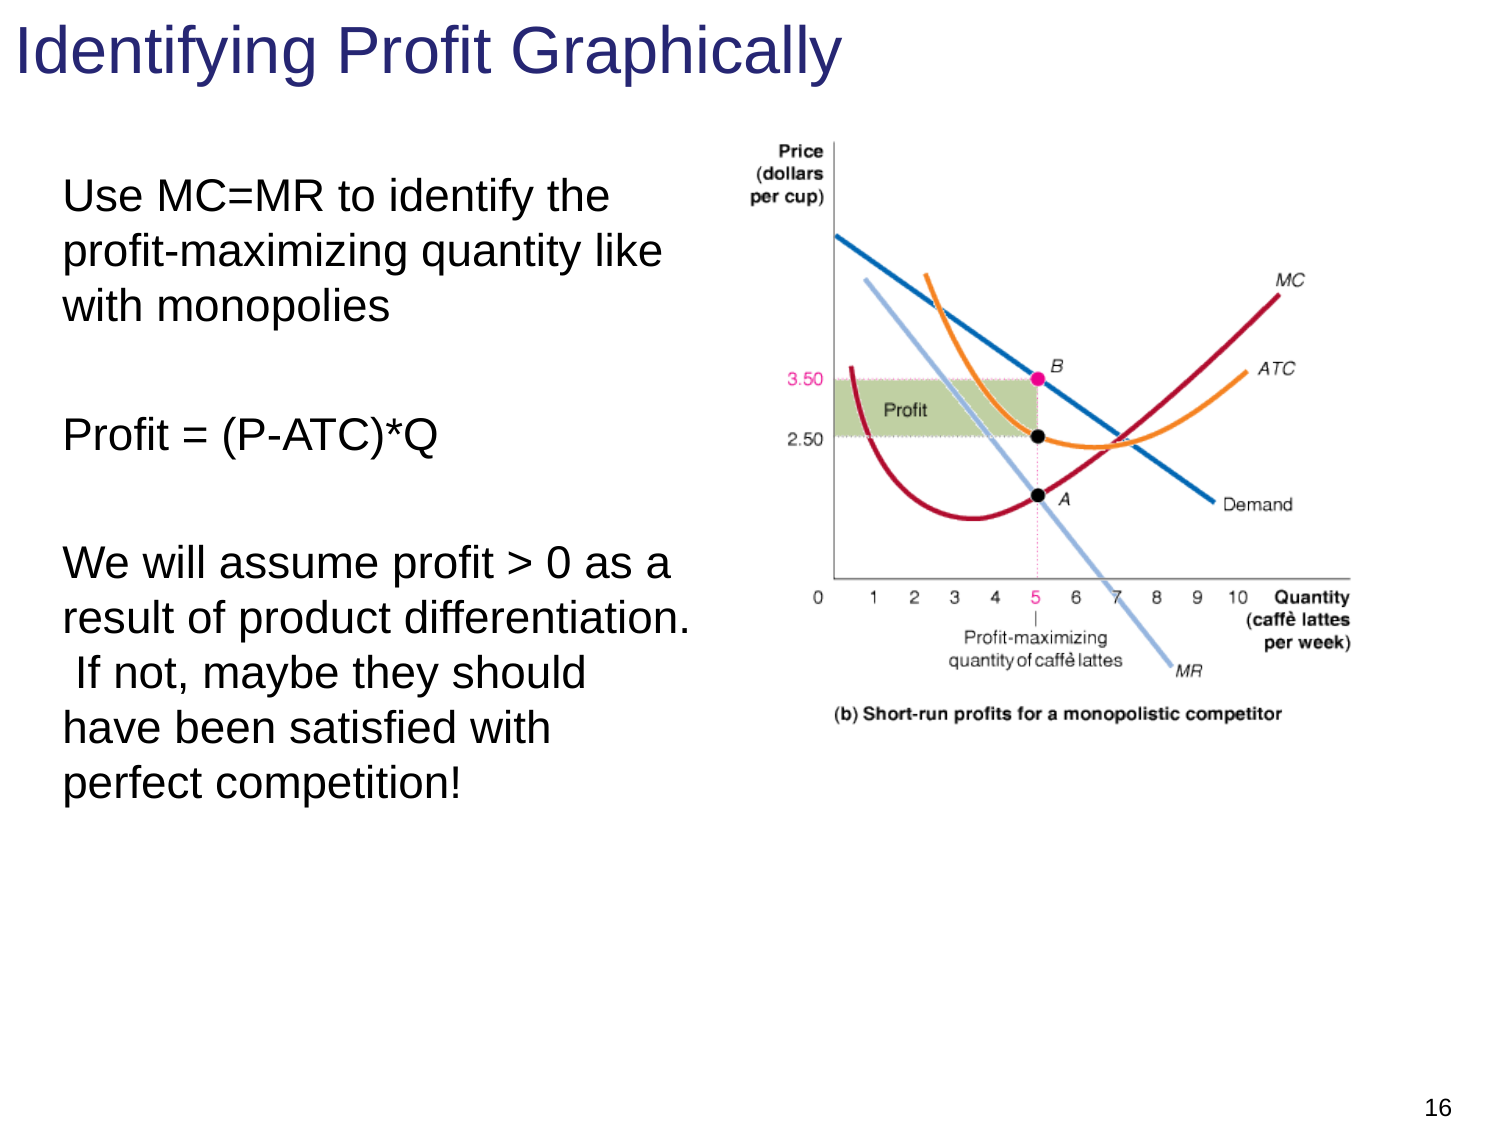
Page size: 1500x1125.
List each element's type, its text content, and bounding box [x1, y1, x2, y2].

title Identifying Profit Graphically [0, 0, 1500, 105]
text_box Use MC=MR to identify the profit-maximizing quantity like with monopolies Profit = (P-ATC)*Q We will assume profit > 0 as a result of product differentiation. If not, maybe they should have been satisfied with perfect competition! [47, 158, 713, 880]
picture [734, 124, 1370, 762]
